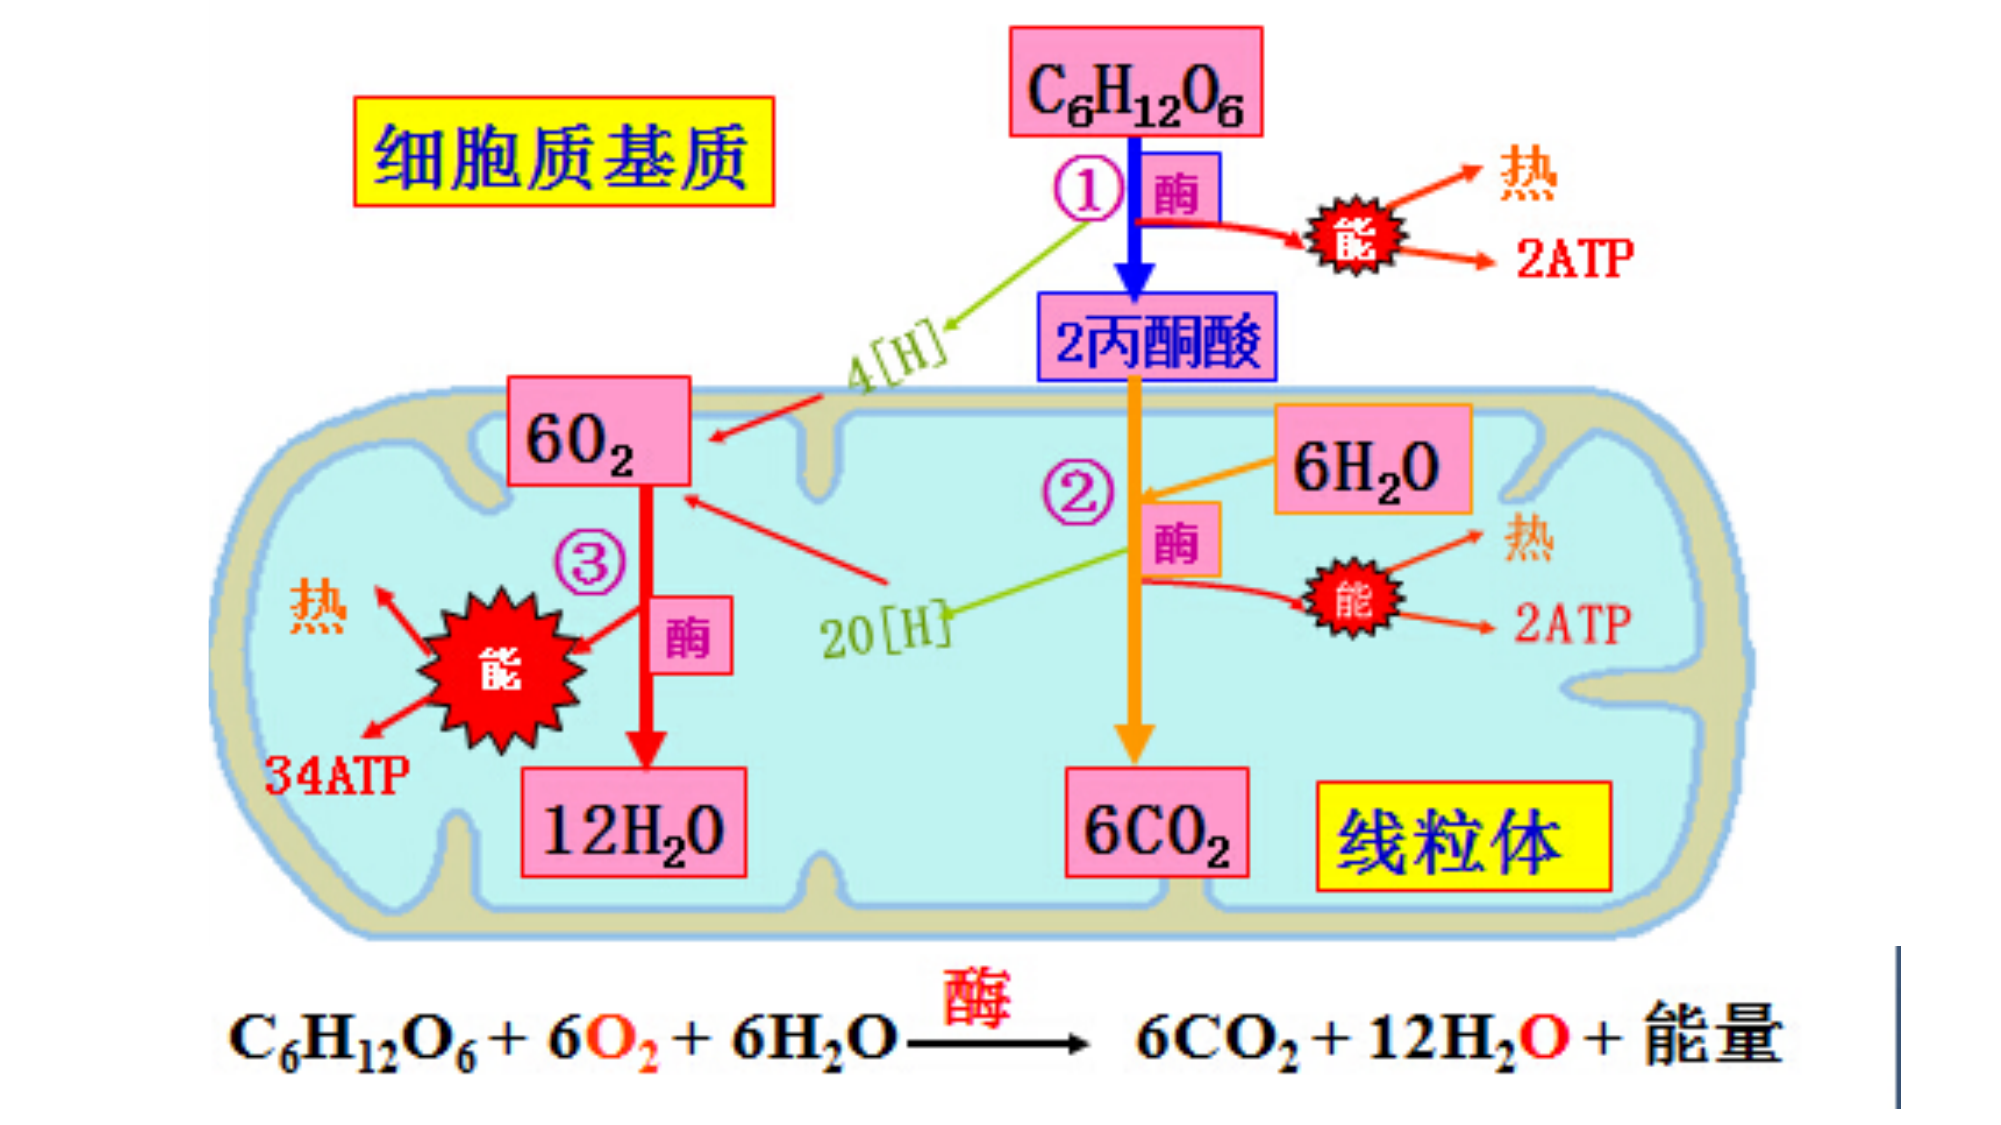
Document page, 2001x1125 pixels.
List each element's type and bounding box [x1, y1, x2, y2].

picture [154, 0, 1904, 1109]
